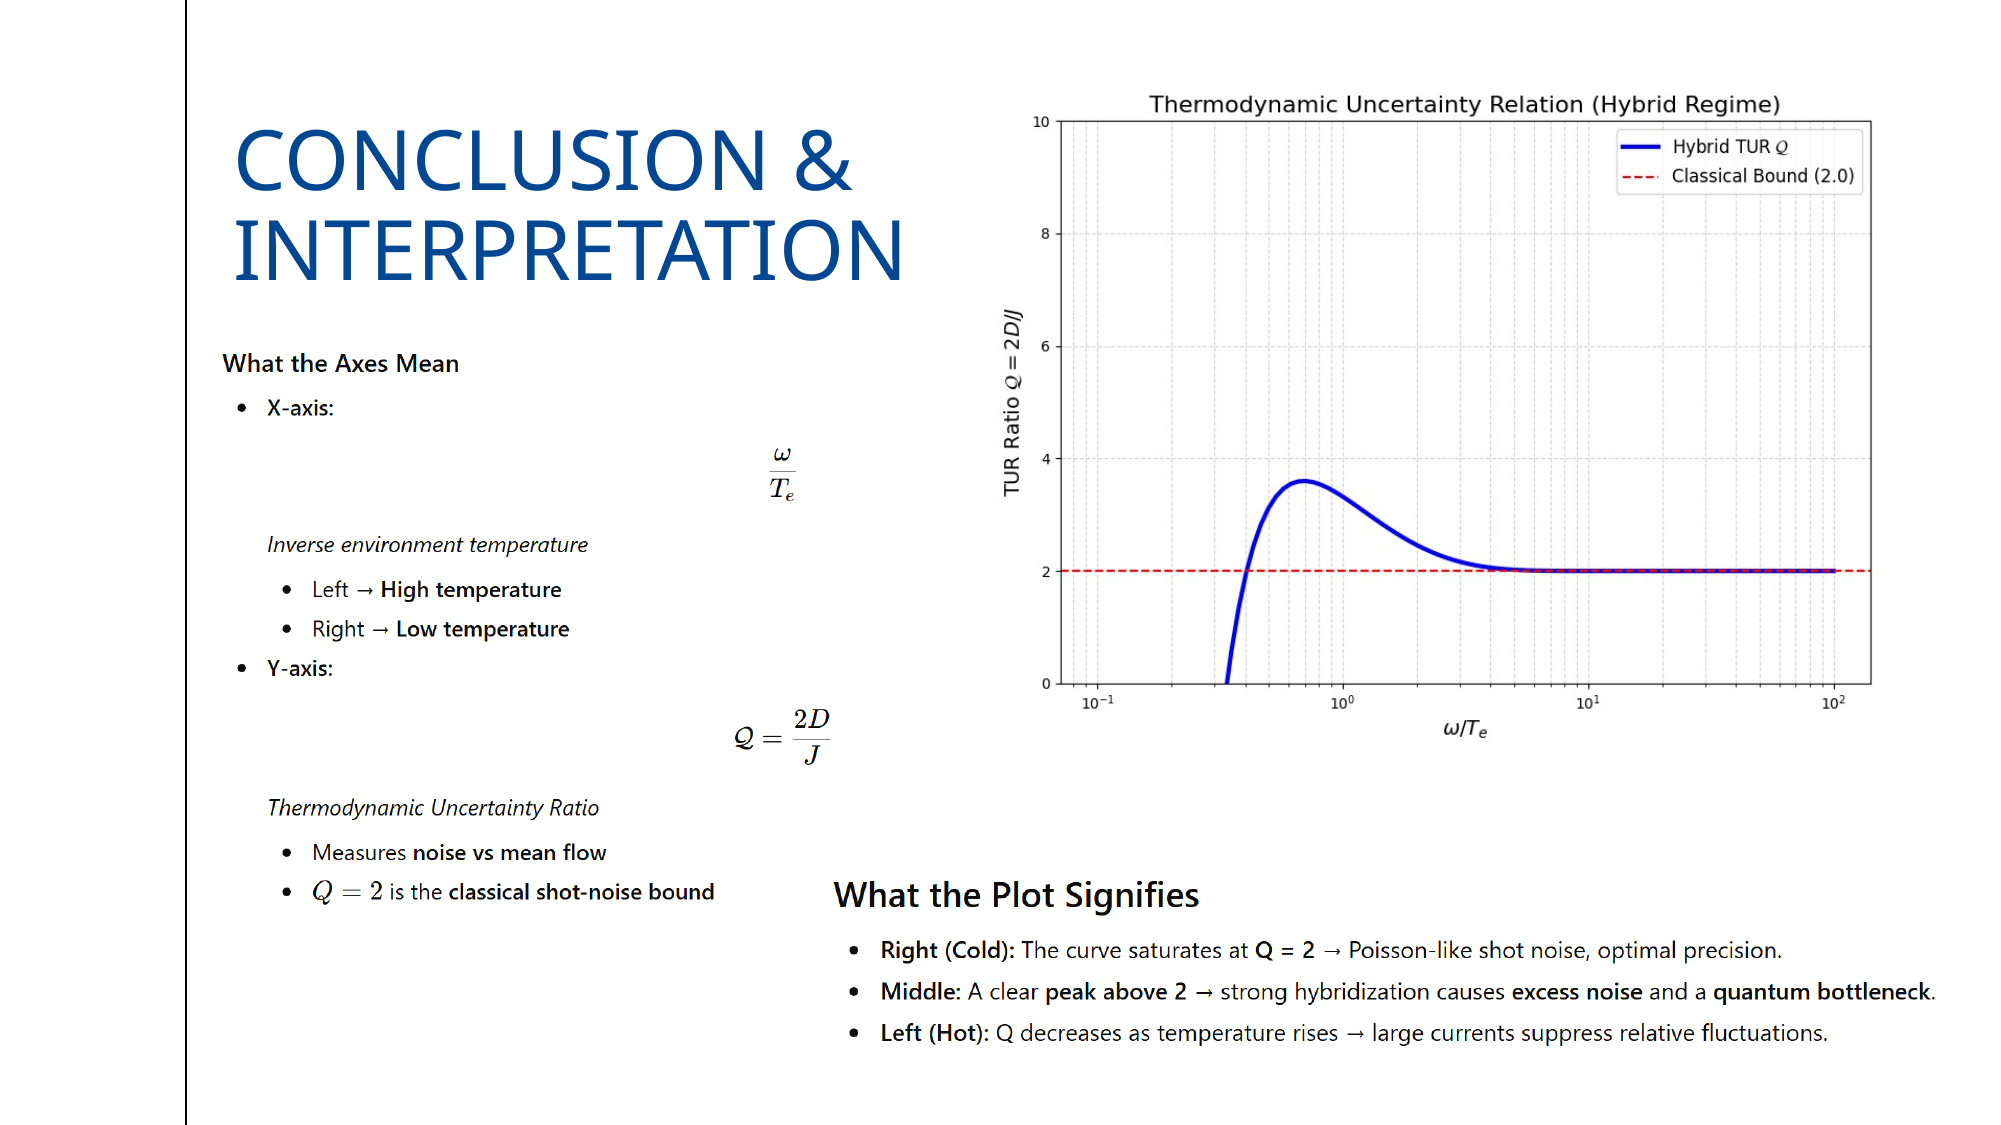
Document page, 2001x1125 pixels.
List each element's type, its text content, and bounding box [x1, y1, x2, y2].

picture [212, 338, 1953, 1076]
picture [930, 33, 1975, 764]
title Conclusion & Interpretation [233, 0, 1075, 306]
